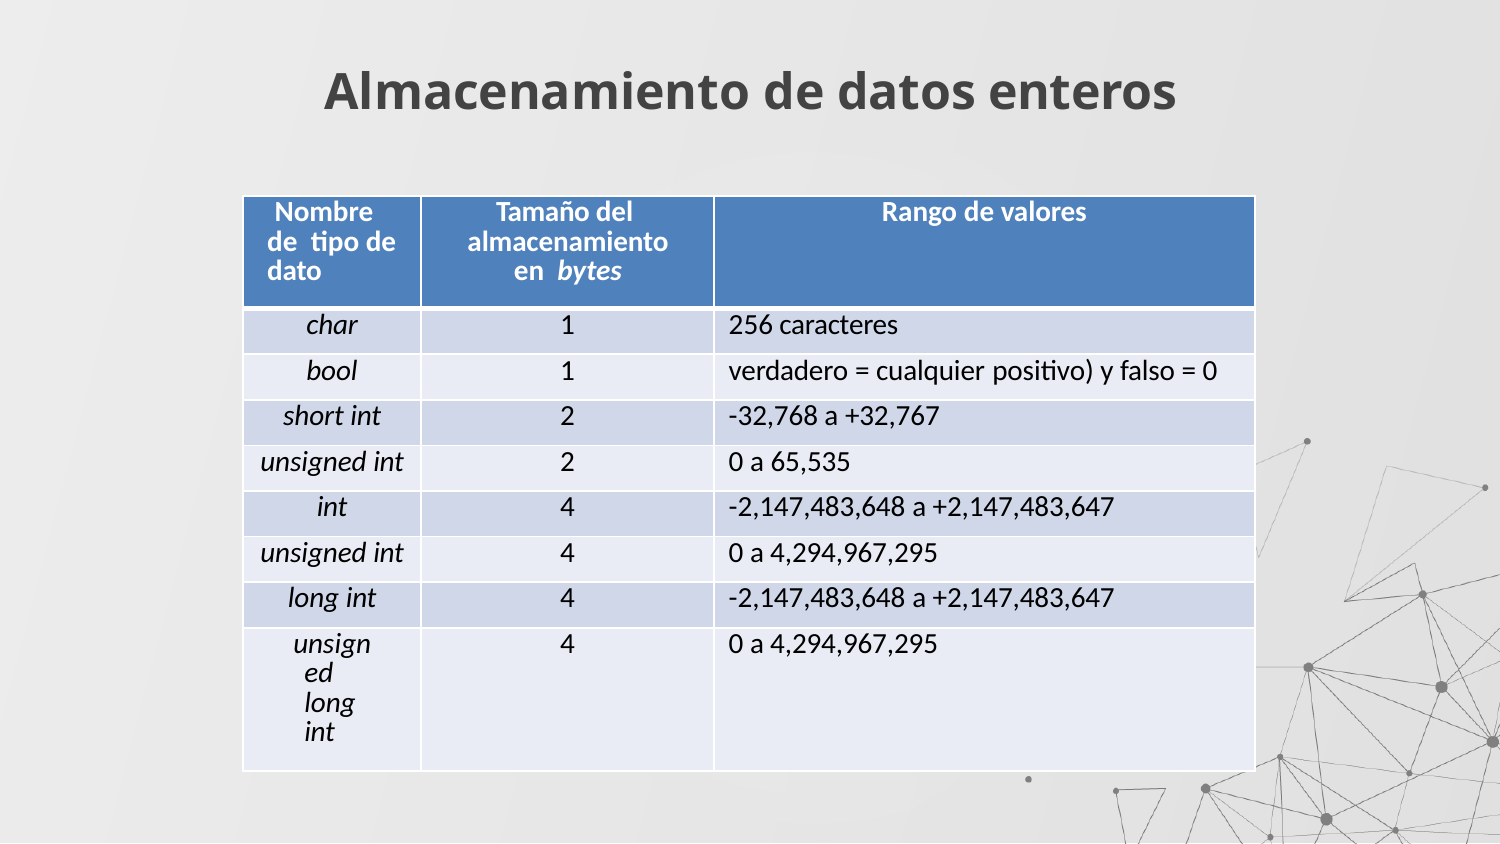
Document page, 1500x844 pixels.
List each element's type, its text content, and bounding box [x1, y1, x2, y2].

table_cell 1 [422, 355, 713, 399]
table_cell 256 caracteres [715, 311, 1254, 353]
table_cell bool [244, 355, 420, 399]
table_cell long int [244, 583, 420, 627]
table_cell verdadero = cualquier positivo) y falso = 0 [715, 355, 1254, 399]
table_cell unsigned int [244, 446, 420, 490]
table_cell unsigned int [244, 537, 420, 581]
table_cell 0 a 4,294,967,295 [715, 629, 1254, 770]
table_cell -32,768 a +32,767 [715, 401, 1254, 445]
table_cell -2,147,483,648 a +2,147,483,647 [715, 492, 1254, 536]
table_cell 0 a 65,535 [715, 446, 1254, 490]
table_cell 2 [422, 401, 713, 445]
table_header Tamaño del almacenamiento en bytes [422, 197, 713, 306]
title Almacenamiento de datos enteros [322, 57, 1178, 195]
table_cell unsigned long int [244, 629, 420, 770]
table_cell 4 [422, 537, 713, 581]
table_cell int [244, 492, 420, 536]
table_cell short int [244, 401, 420, 445]
table_cell 4 [422, 583, 713, 627]
picture [0, 0, 1500, 844]
table_cell 4 [422, 629, 713, 770]
table_cell 2 [422, 446, 713, 490]
table_cell -2,147,483,648 a +2,147,483,647 [715, 583, 1254, 627]
table_header Nombre de tipo de dato [244, 197, 420, 306]
table_header Rango de valores [715, 197, 1254, 306]
table_cell 1 [422, 311, 713, 353]
table_cell char [244, 311, 420, 353]
table_cell 4 [422, 492, 713, 536]
table_cell 0 a 4,294,967,295 [715, 537, 1254, 581]
